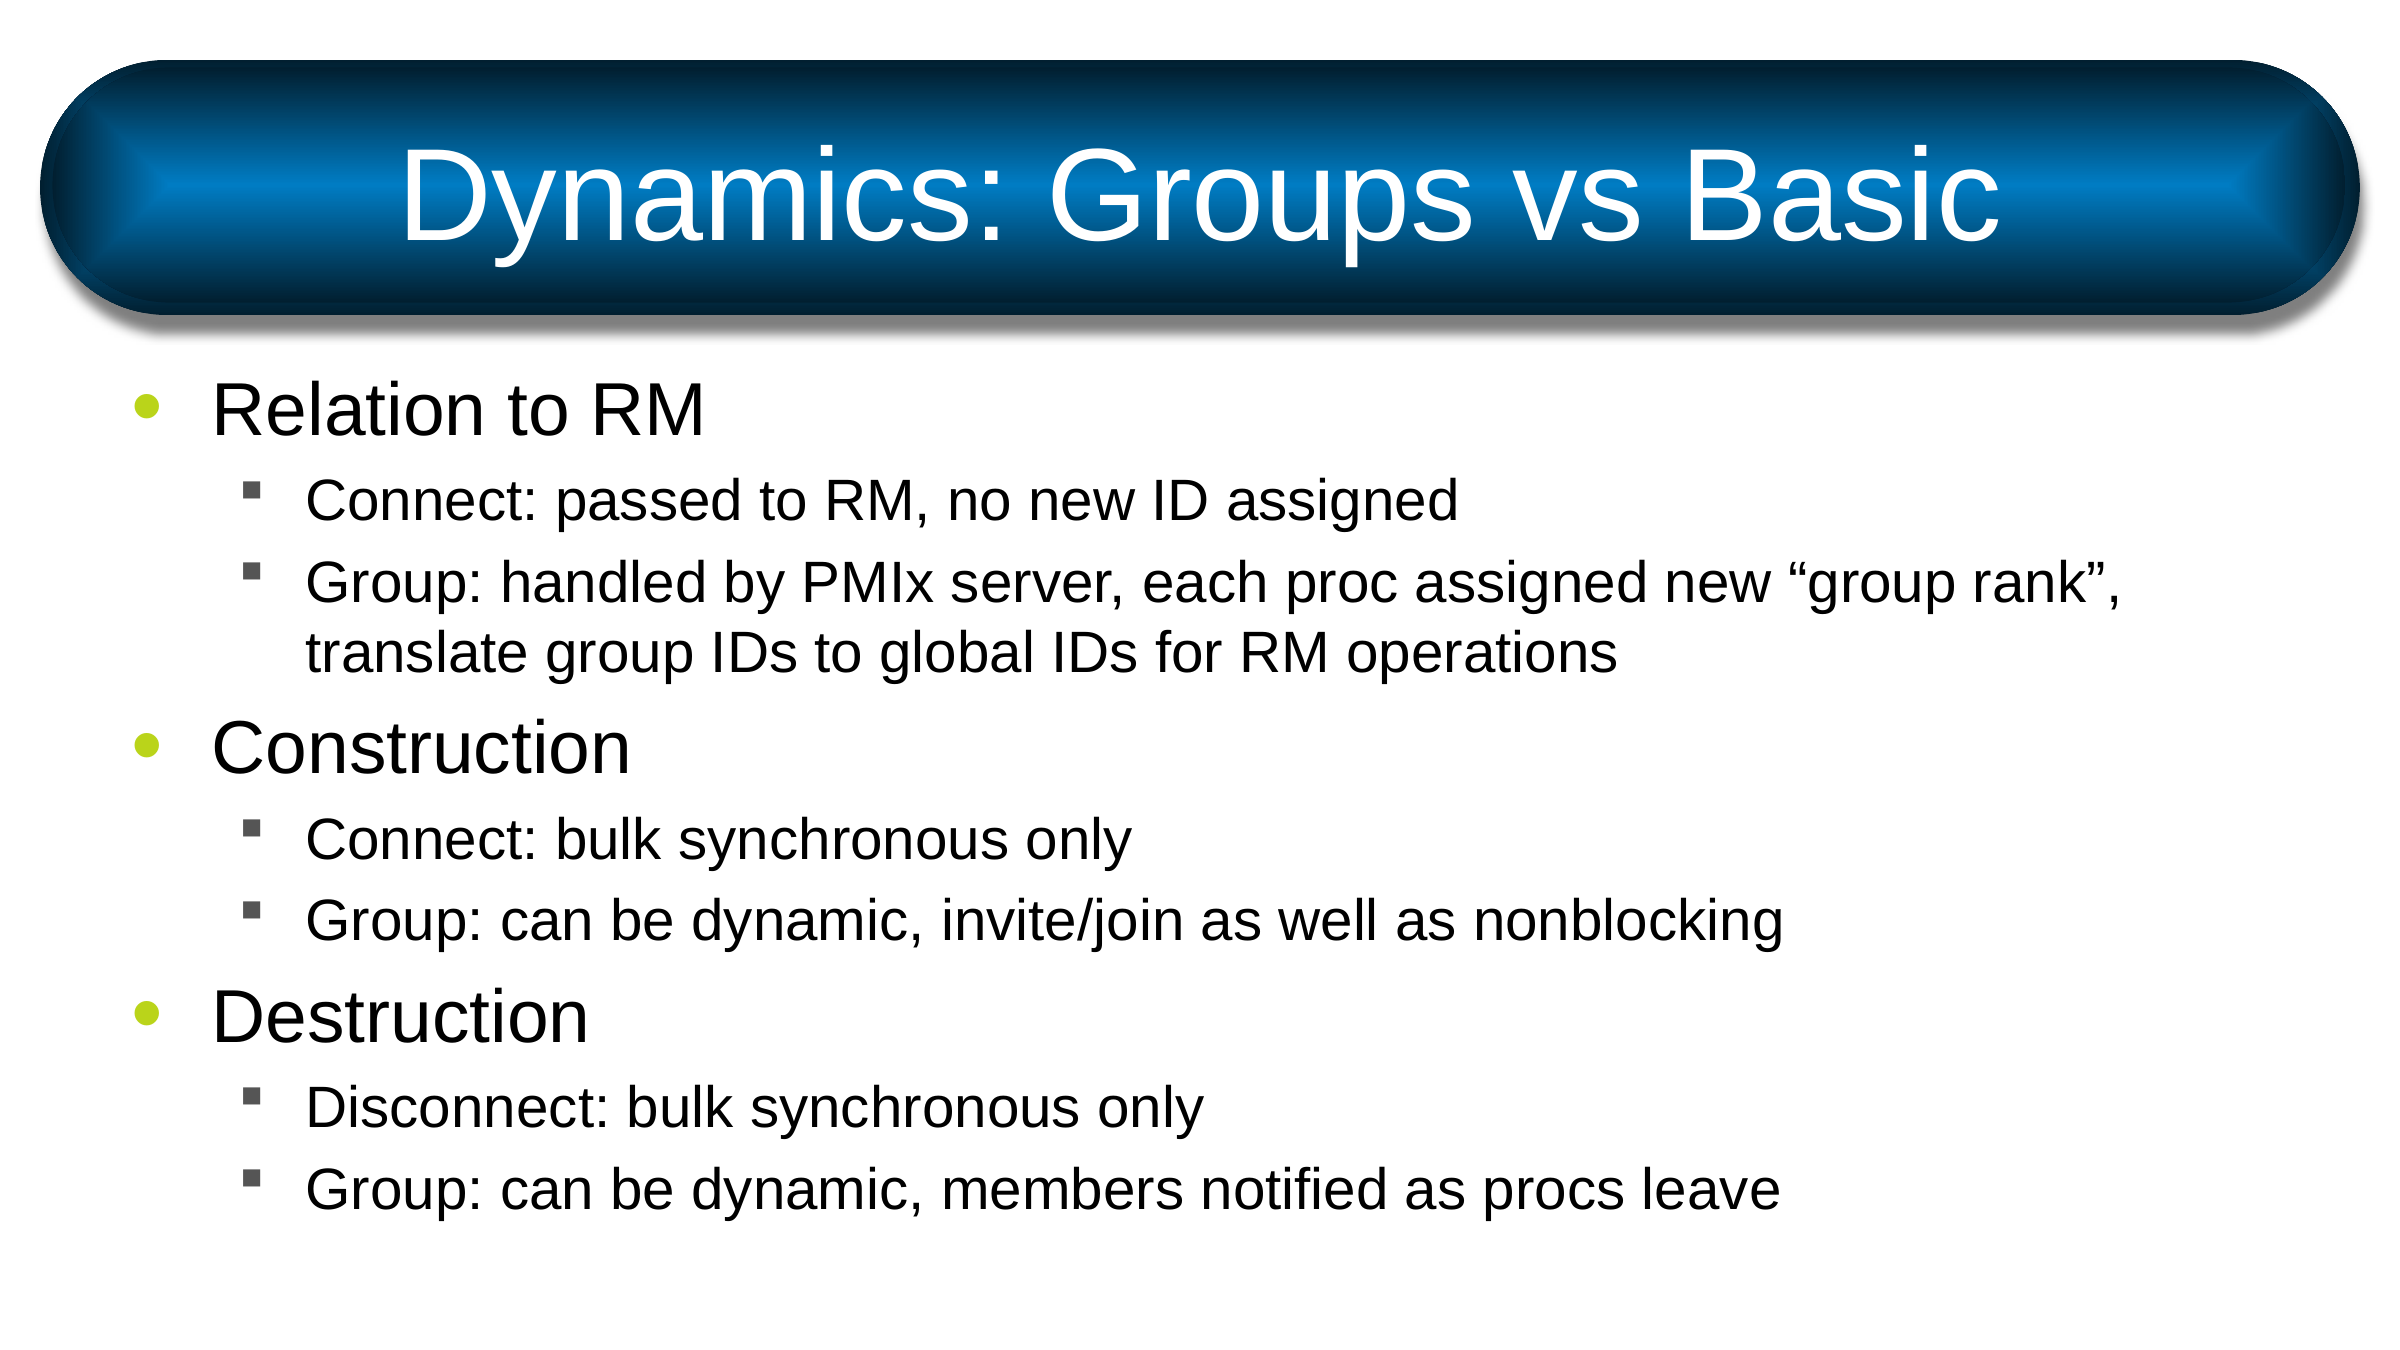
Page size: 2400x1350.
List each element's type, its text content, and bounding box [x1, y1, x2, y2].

title Dynamics: Groups vs Basic [179, 75, 2221, 300]
list Relation to RM Connect: passed to RM, no new ID assigned Group: handled by PMIx server, each proc assigned new “group rank”, translate group IDs to global IDs for RM operations Construction Connect: bulk synchronous only Group: can be dynamic, invite/join as well as nonblocking Destruction Disconnect: bulk synchronous only Group: can be dynamic, members notified as procs leave [109, 350, 2291, 1310]
